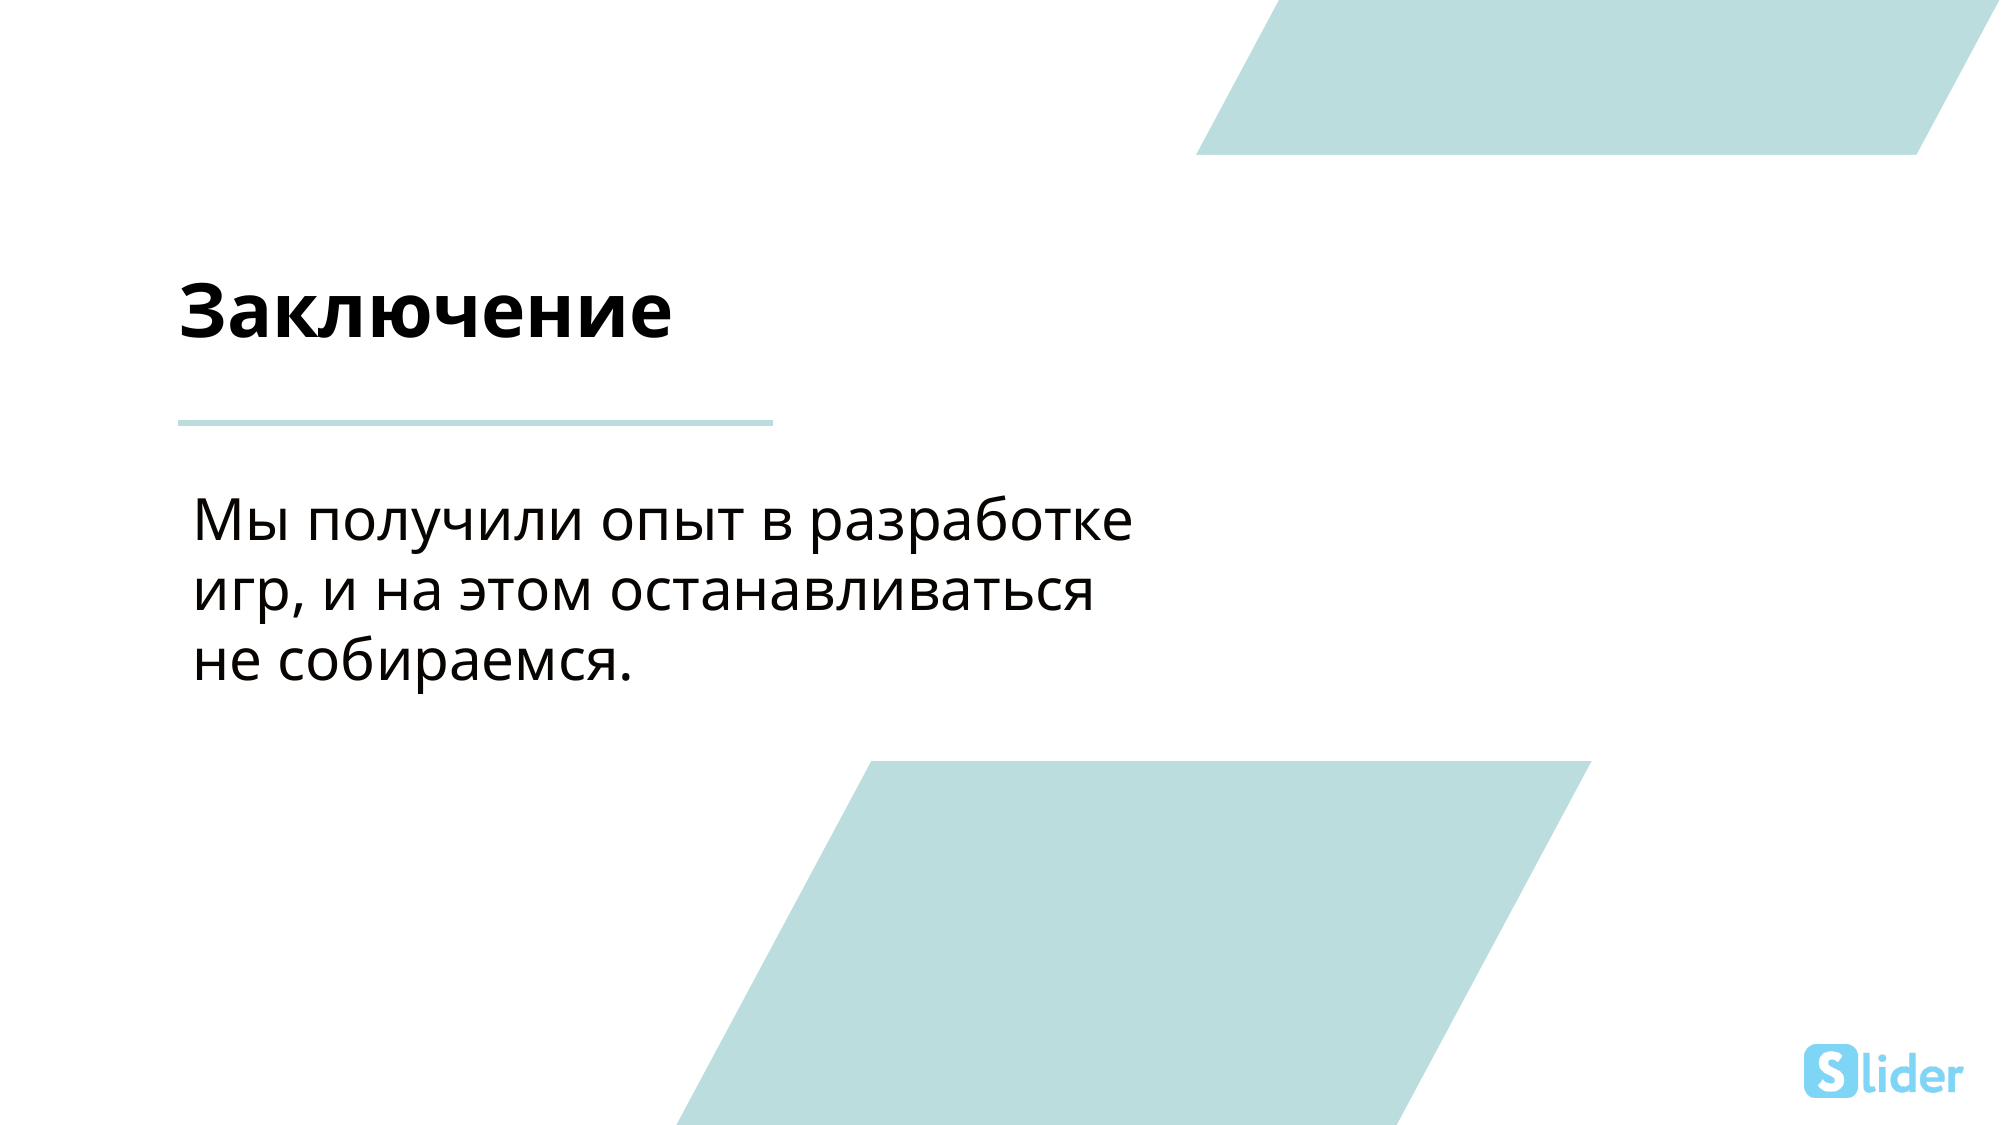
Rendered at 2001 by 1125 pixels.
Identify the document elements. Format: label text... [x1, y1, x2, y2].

picture [1804, 1044, 1964, 1098]
title Заключение [163, 215, 1274, 373]
text_box [161, 373, 1301, 941]
